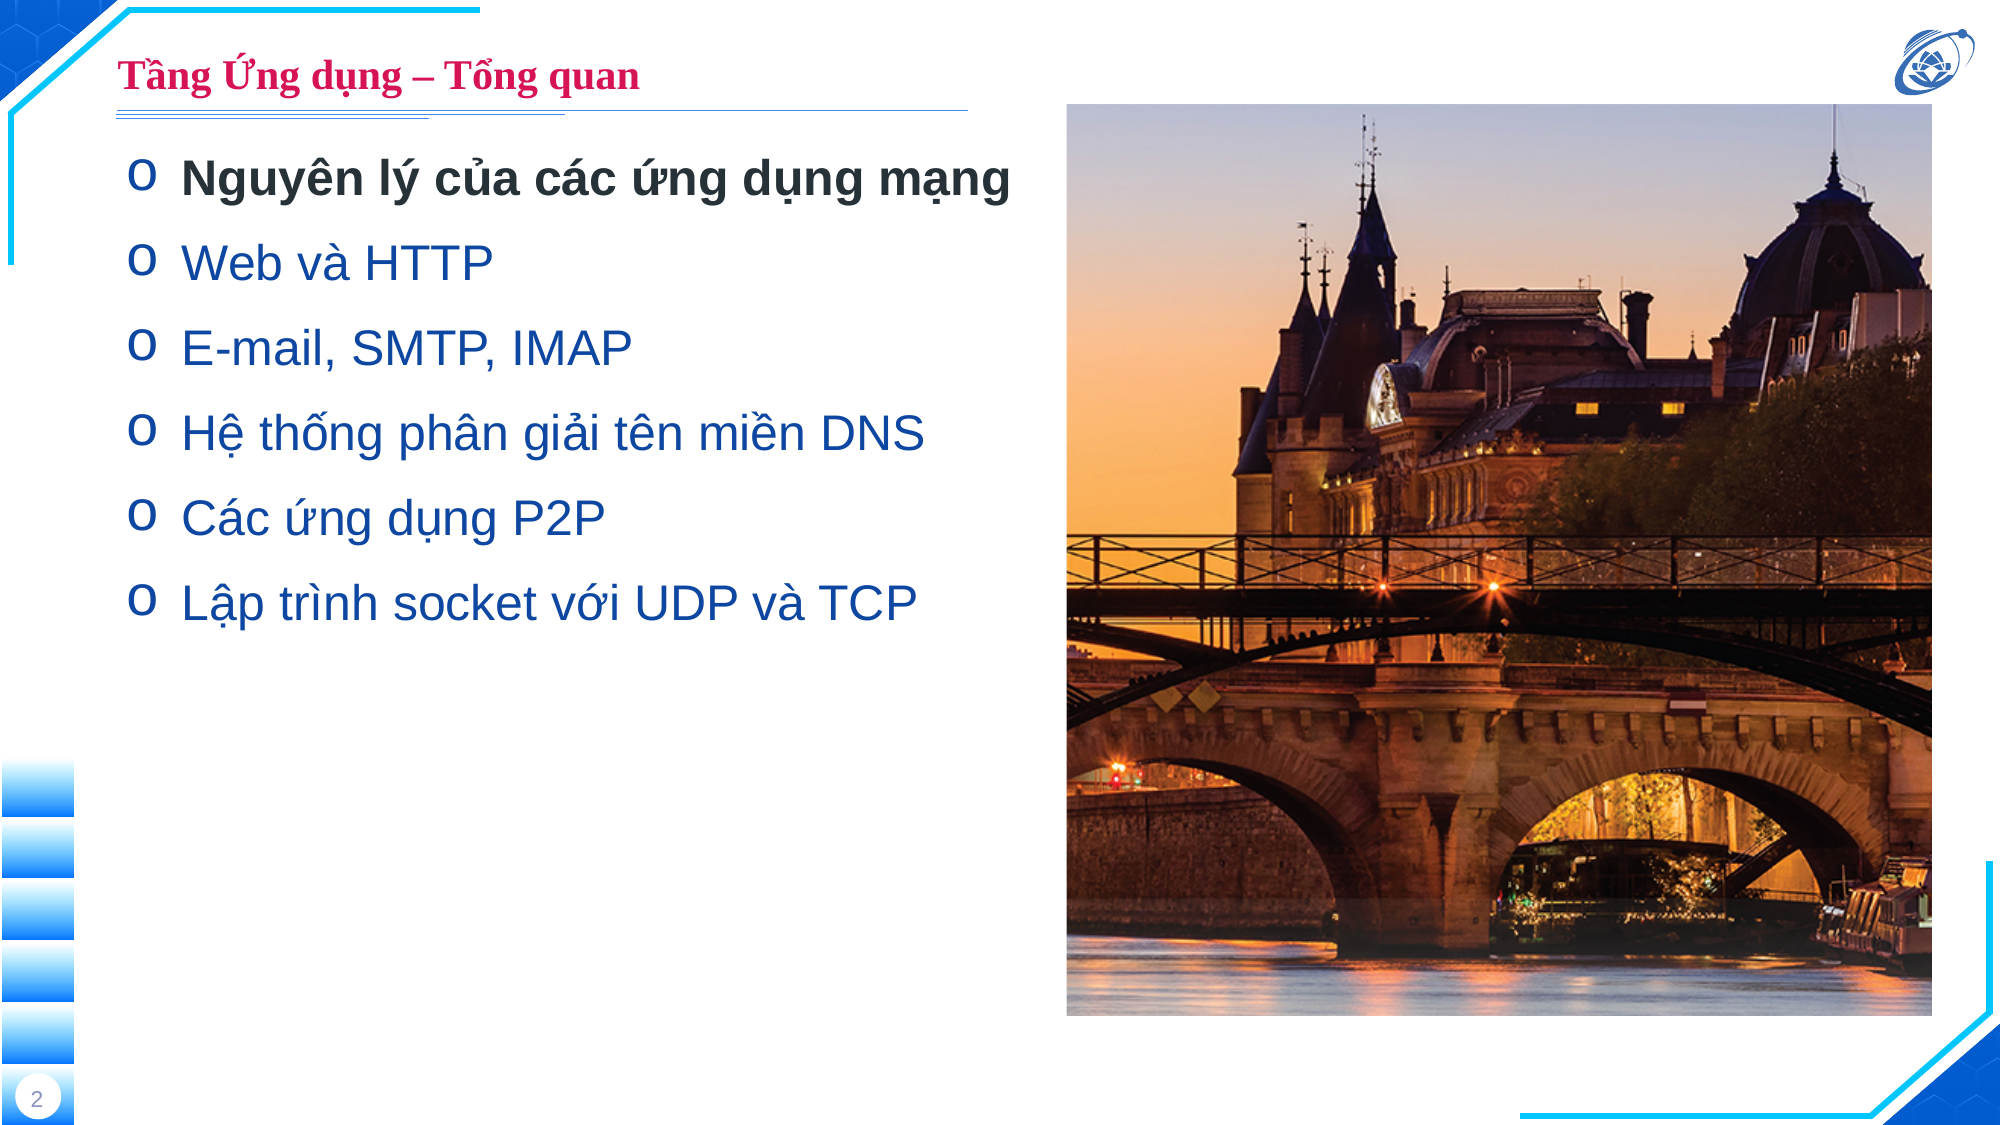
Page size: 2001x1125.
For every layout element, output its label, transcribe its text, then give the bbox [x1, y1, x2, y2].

list Nguyên lý của các ứng dụng mạng Web và HTTP E-mail, SMTP, IMAP Hệ thống phân giải tên miền DNS Các ứng dụng P2P Lập trình socket với UDP và TCP [110, 137, 1066, 990]
picture [1066, 104, 1933, 1016]
slide_number 2 [0, 1075, 117, 1122]
title Tầng Ứng dụng – Tổng quan [117, 28, 1863, 106]
